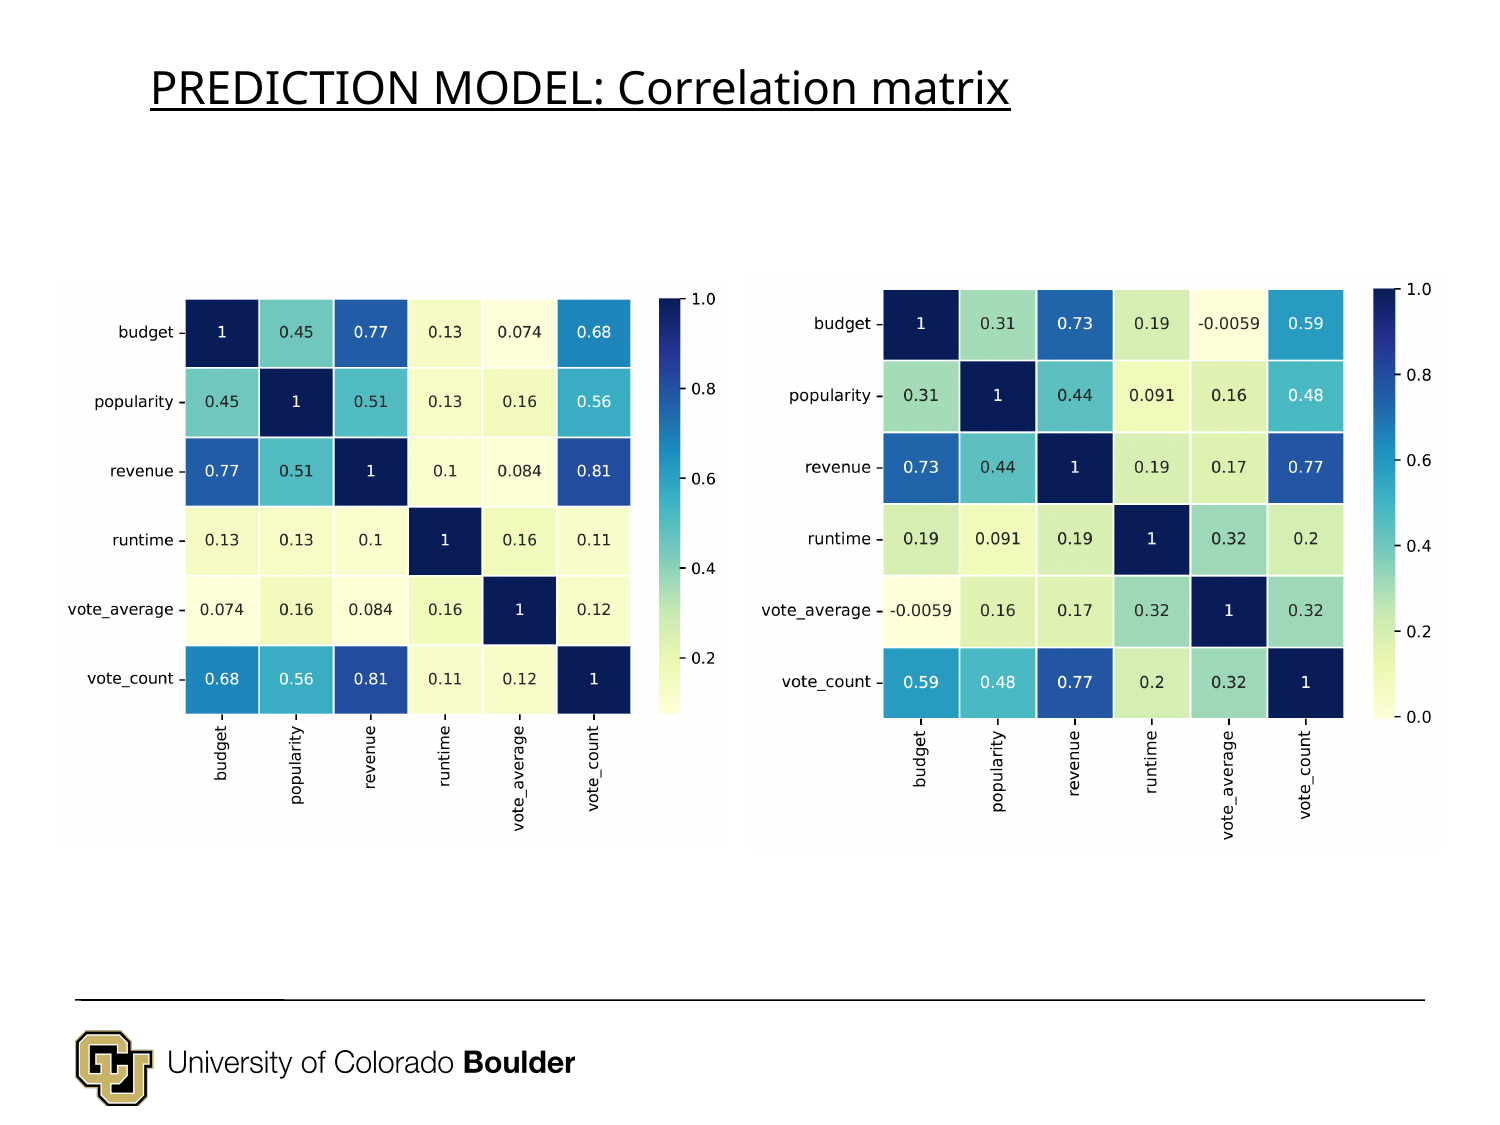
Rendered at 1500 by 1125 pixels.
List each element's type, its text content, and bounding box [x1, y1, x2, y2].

picture [75, 1030, 575, 1106]
picture [749, 273, 1442, 852]
text_box PREDICTION MODEL: Correlation matrix [134, 43, 1256, 129]
picture [55, 281, 725, 843]
